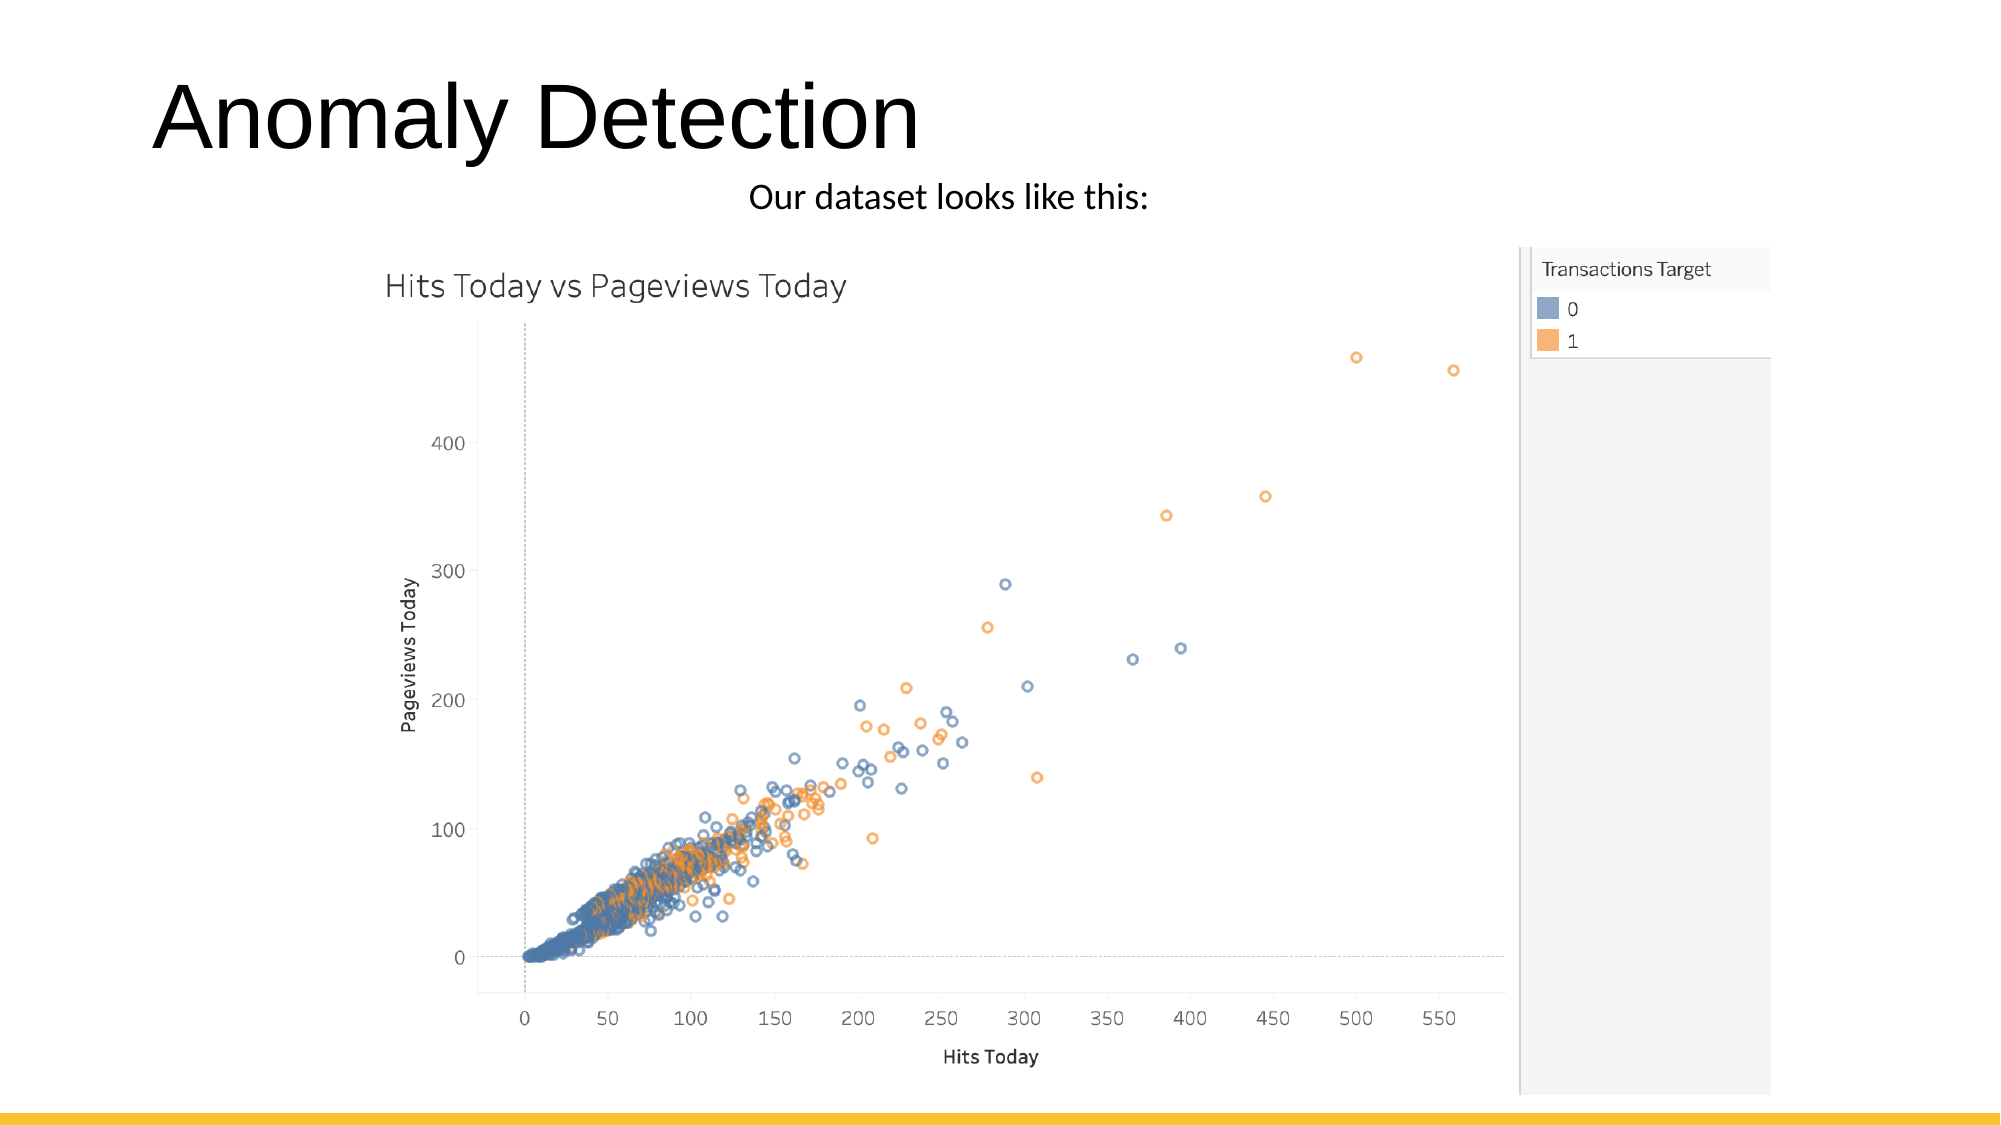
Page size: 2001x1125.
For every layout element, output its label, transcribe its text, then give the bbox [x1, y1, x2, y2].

title Anomaly Detection [137, 9, 1863, 228]
text_box [0, 1113, 2000, 1125]
picture [367, 247, 1771, 1095]
list Our dataset looks like this: [733, 169, 1626, 245]
